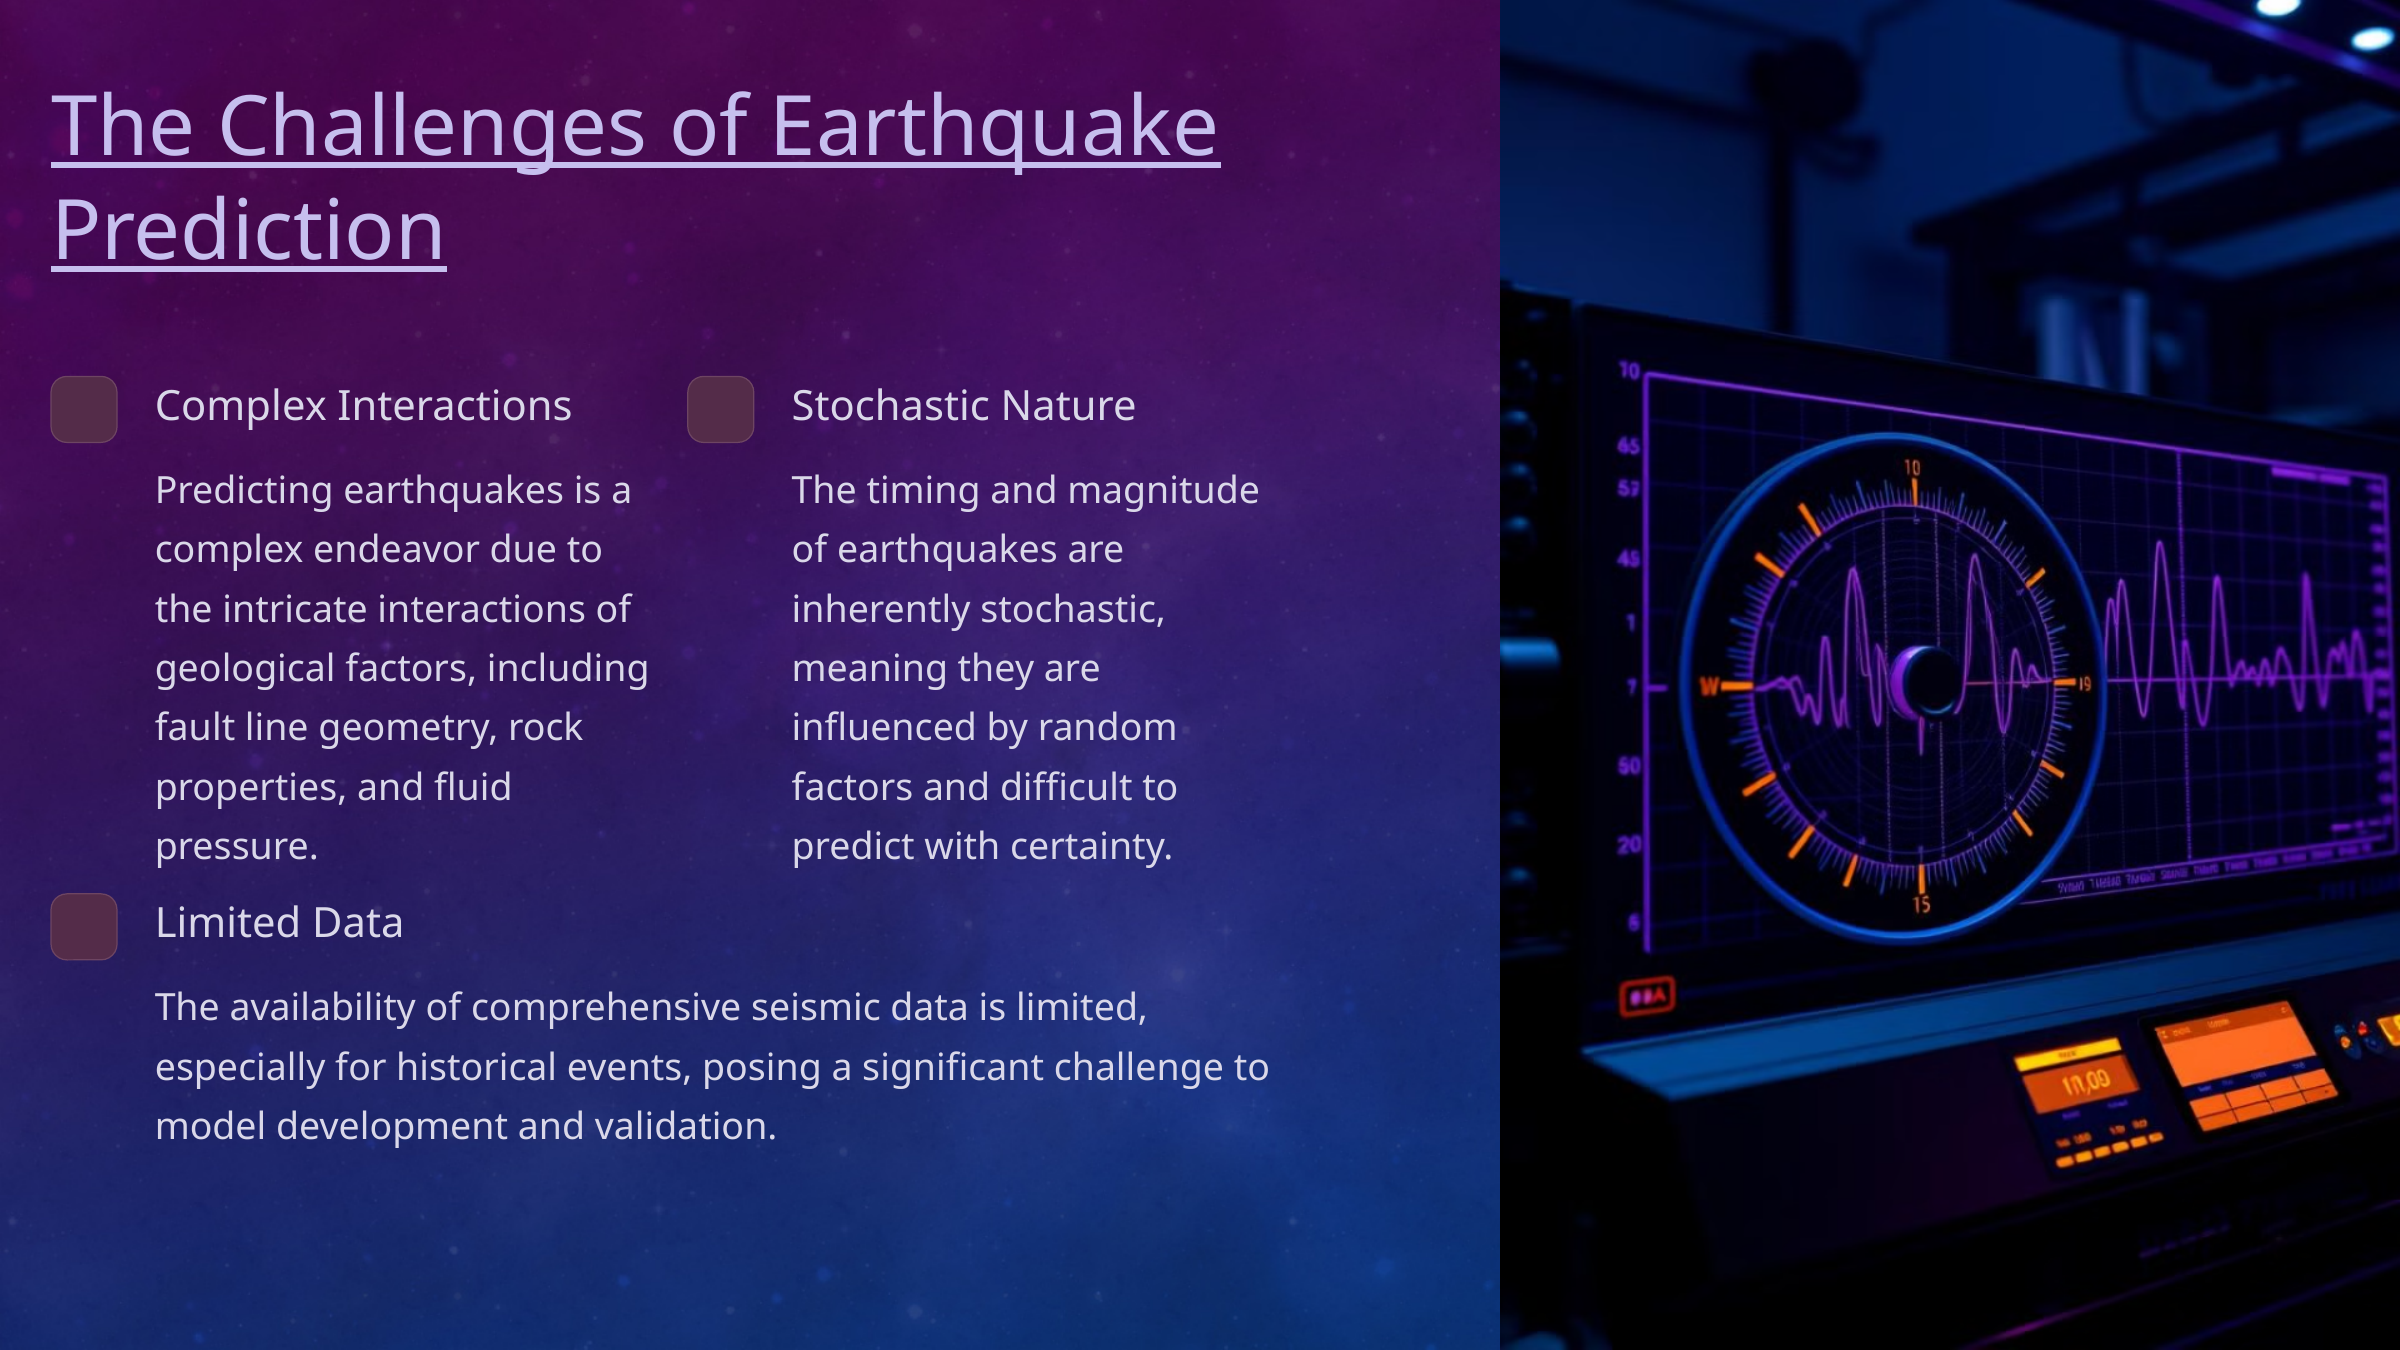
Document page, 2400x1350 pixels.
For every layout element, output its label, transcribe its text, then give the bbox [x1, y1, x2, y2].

text_box Limited Data [154, 893, 575, 947]
text_box The availability of comprehensive seismic data is limited, especially for historical events, posing a significant challenge to model development and validation. [154, 968, 1287, 1151]
text_box Complex Interactions [154, 376, 591, 429]
text_box Predicting earthquakes is a complex endeavor due to the intricate interactions of geological factors, including fault line geometry, rock properties, and fluid pressure. [154, 451, 651, 814]
text_box The timing and magnitude of earthquakes are inherently stochastic, meaning they are influenced by random factors and difficult to predict with certainty. [791, 451, 1287, 814]
text_box [51, 376, 118, 443]
text_box [51, 893, 118, 960]
picture [0, 0, 2400, 1350]
text_box Stochastic Nature [791, 376, 1211, 429]
text_box The Challenges of Earthquake Prediction [51, 67, 1287, 278]
text_box [687, 376, 754, 443]
